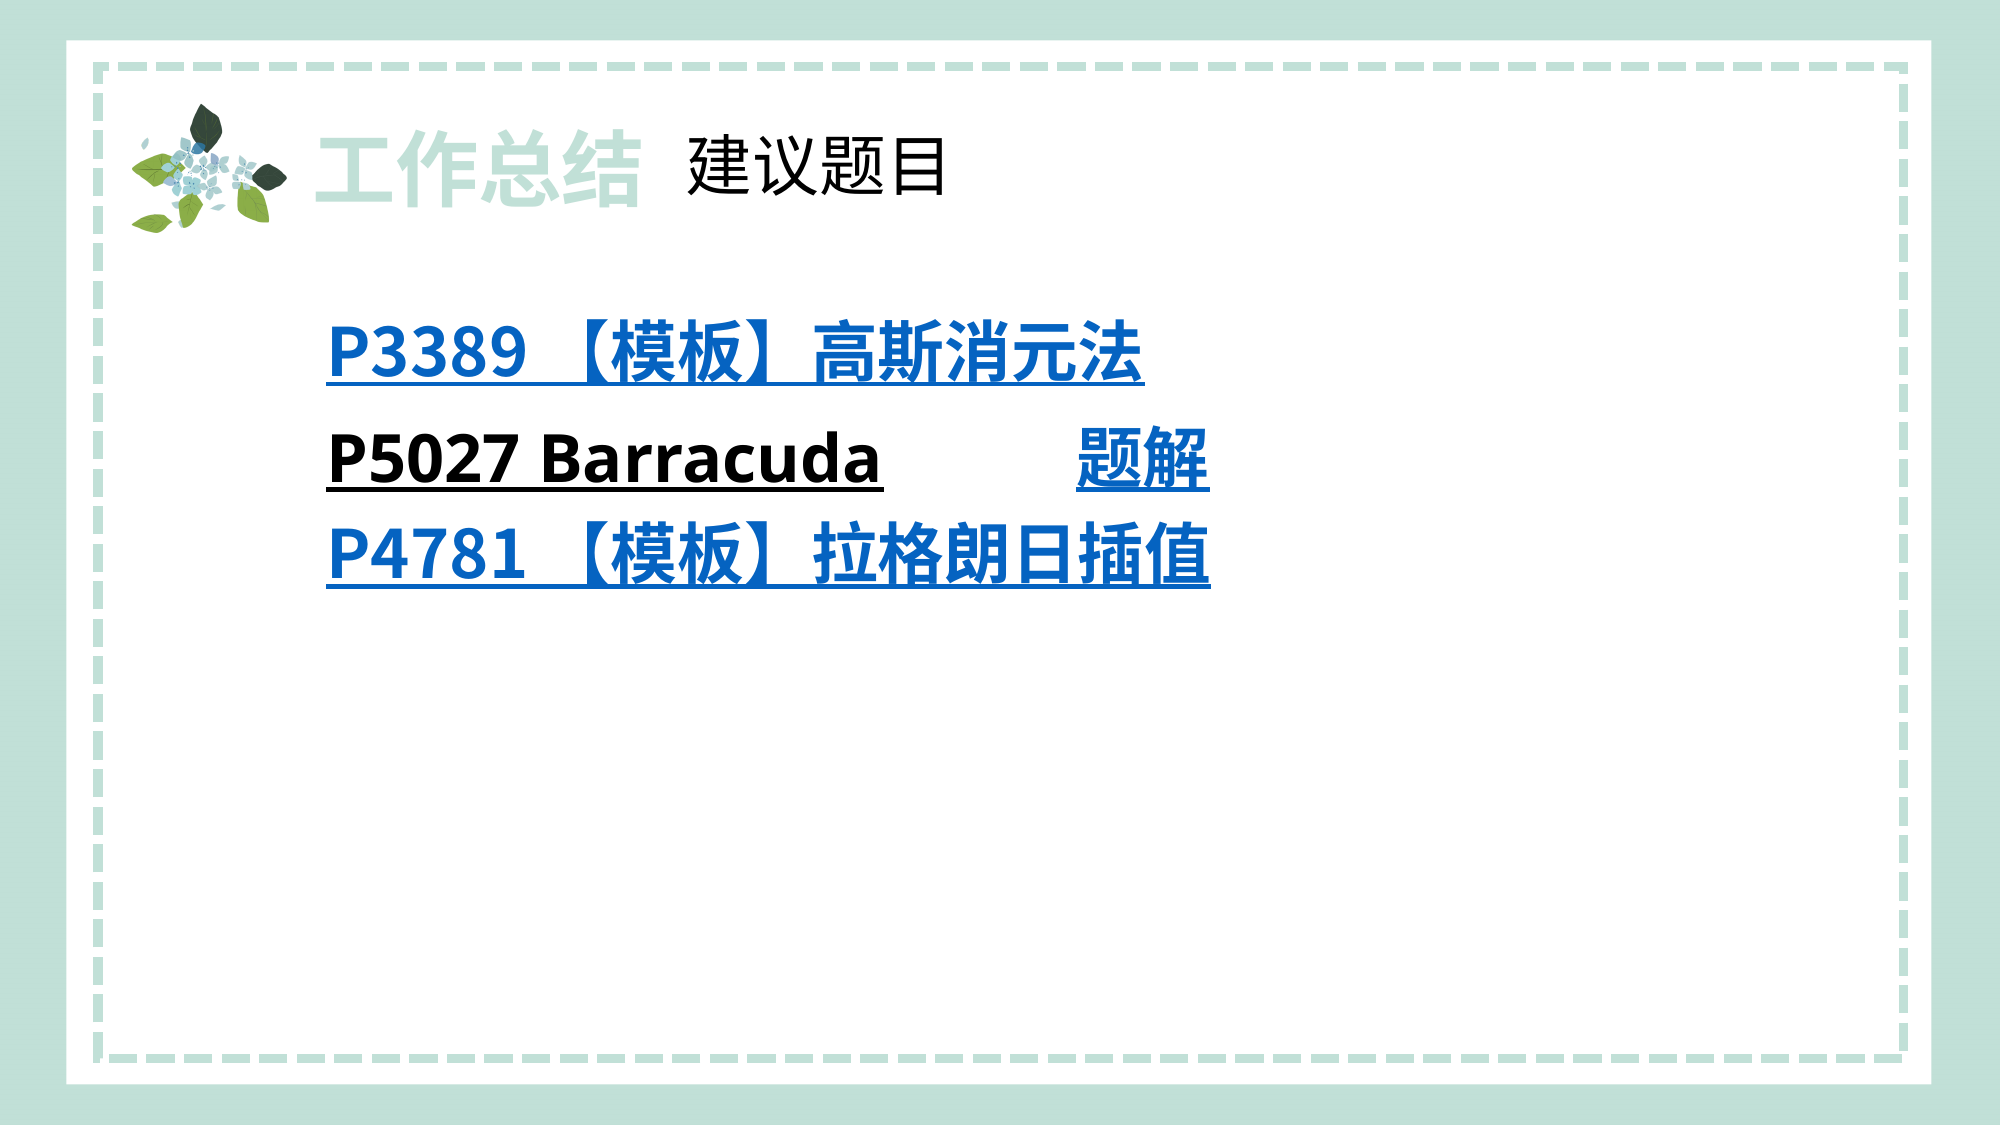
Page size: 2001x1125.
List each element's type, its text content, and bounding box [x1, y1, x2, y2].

picture [0, 0, 2000, 1125]
text_box 建议题目 [671, 116, 1043, 212]
text_box P5027 Barracuda 题解 P4781 【模板】拉格朗日插值 [311, 408, 1774, 697]
text_box P3389 【模板】高斯消元法 [311, 302, 1774, 408]
